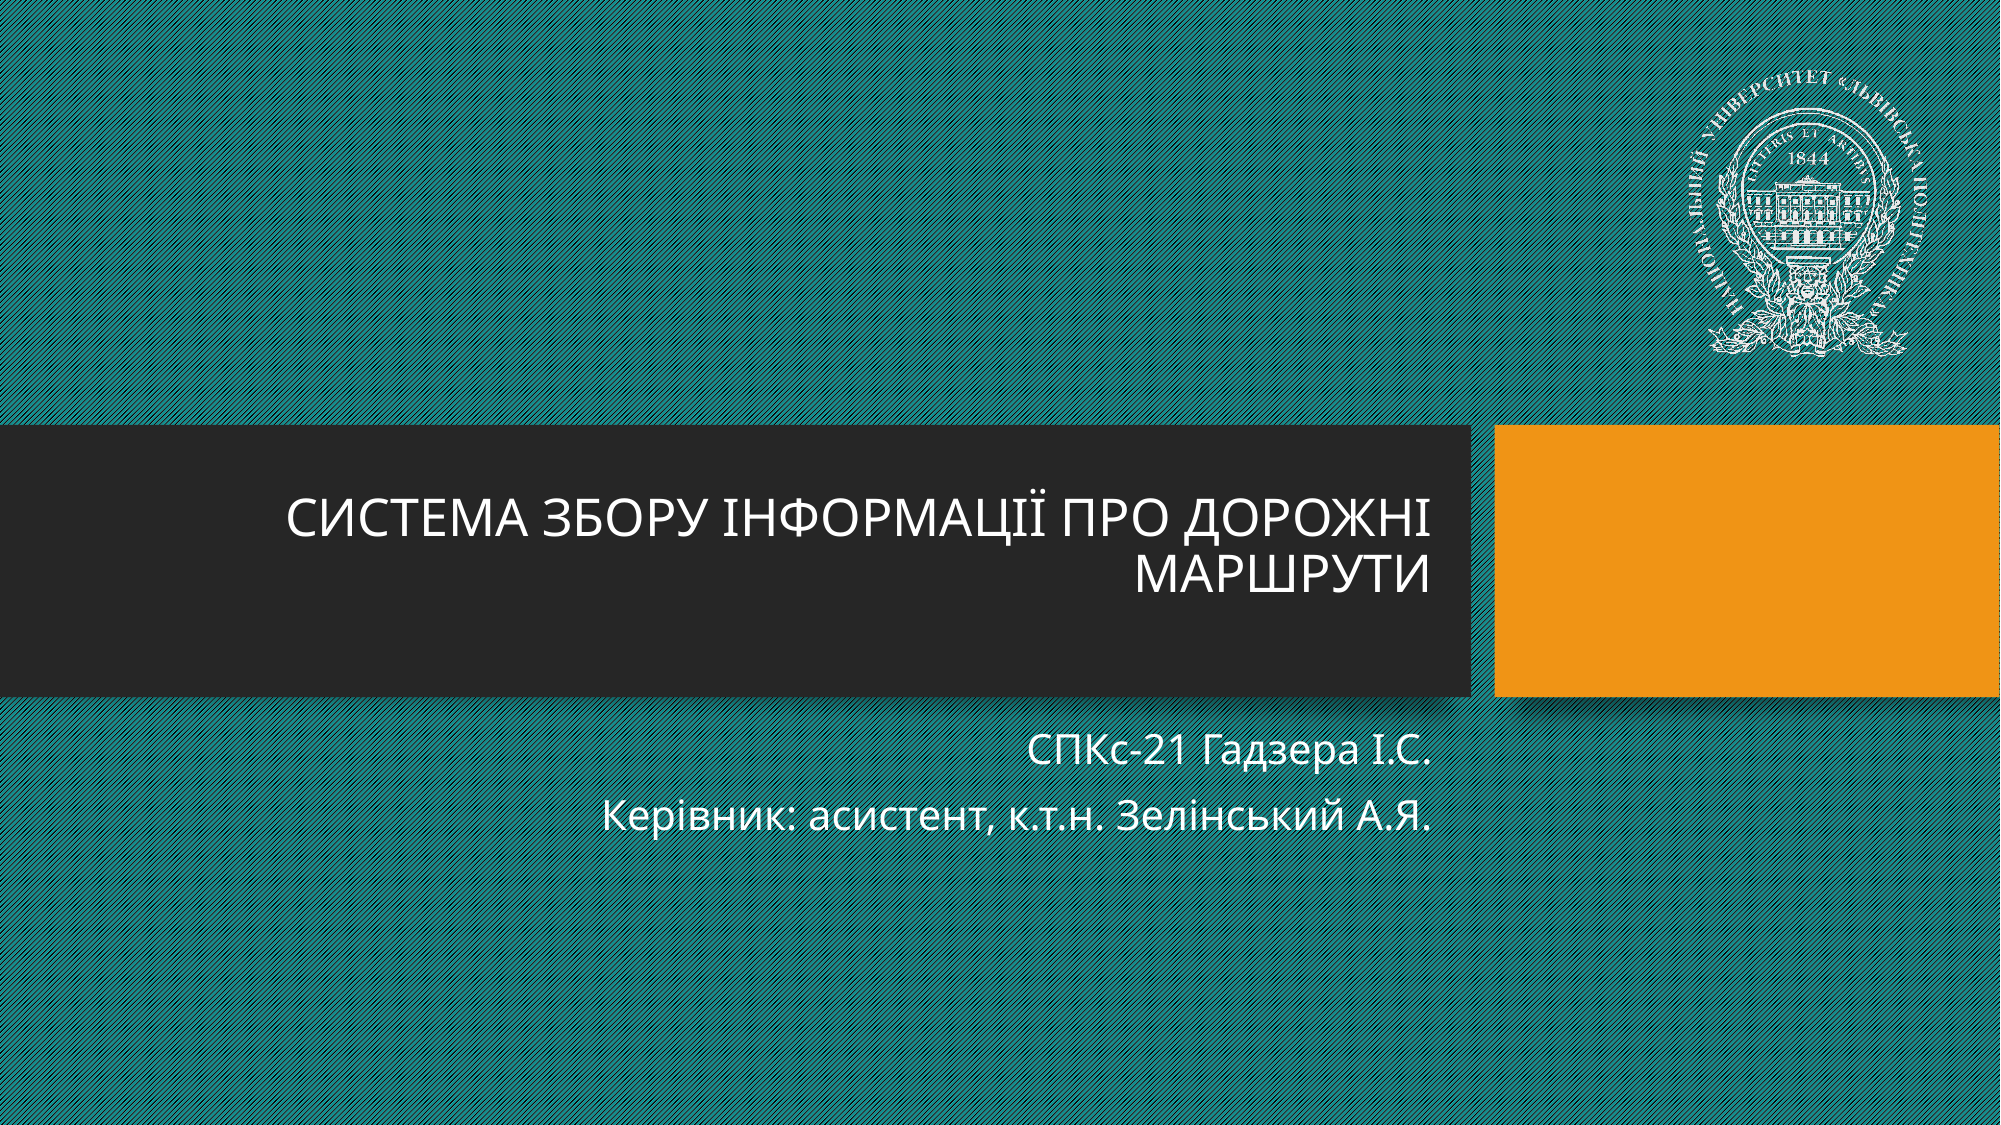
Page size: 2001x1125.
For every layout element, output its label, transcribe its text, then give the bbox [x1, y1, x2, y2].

picture [0, 0, 2000, 1125]
title СИСТЕМА ЗБОРУ ІНФОРМАЦІЇ ПРО ДОРОЖНІ МАРШРУТИ [111, 448, 1448, 674]
subtitle СПКс-21 Гадзера І.С. Керівник: асистент, к.т.н. Зелінський А.Я. [111, 720, 1448, 905]
